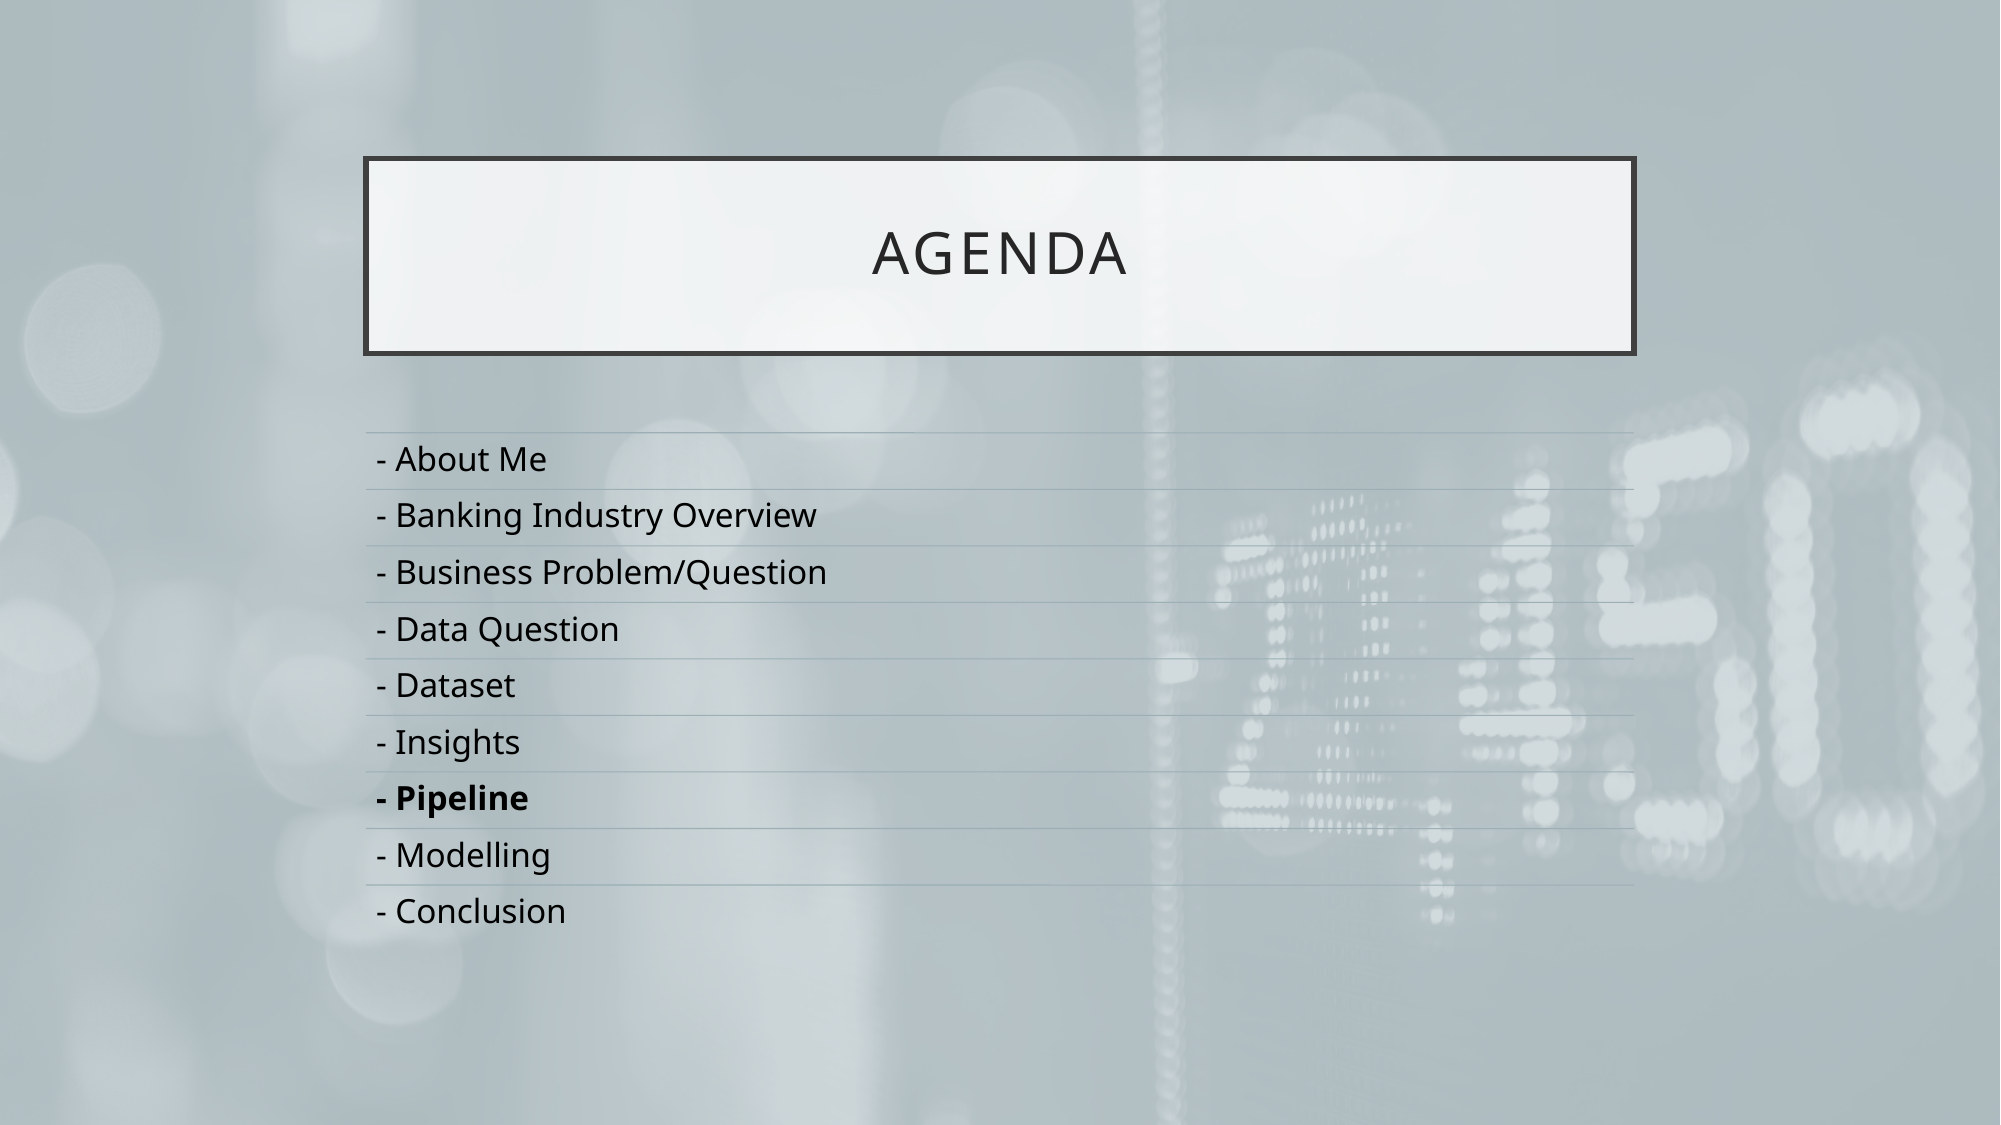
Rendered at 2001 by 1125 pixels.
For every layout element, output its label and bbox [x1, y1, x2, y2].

list [365, 432, 1634, 942]
picture [0, 0, 2000, 1125]
